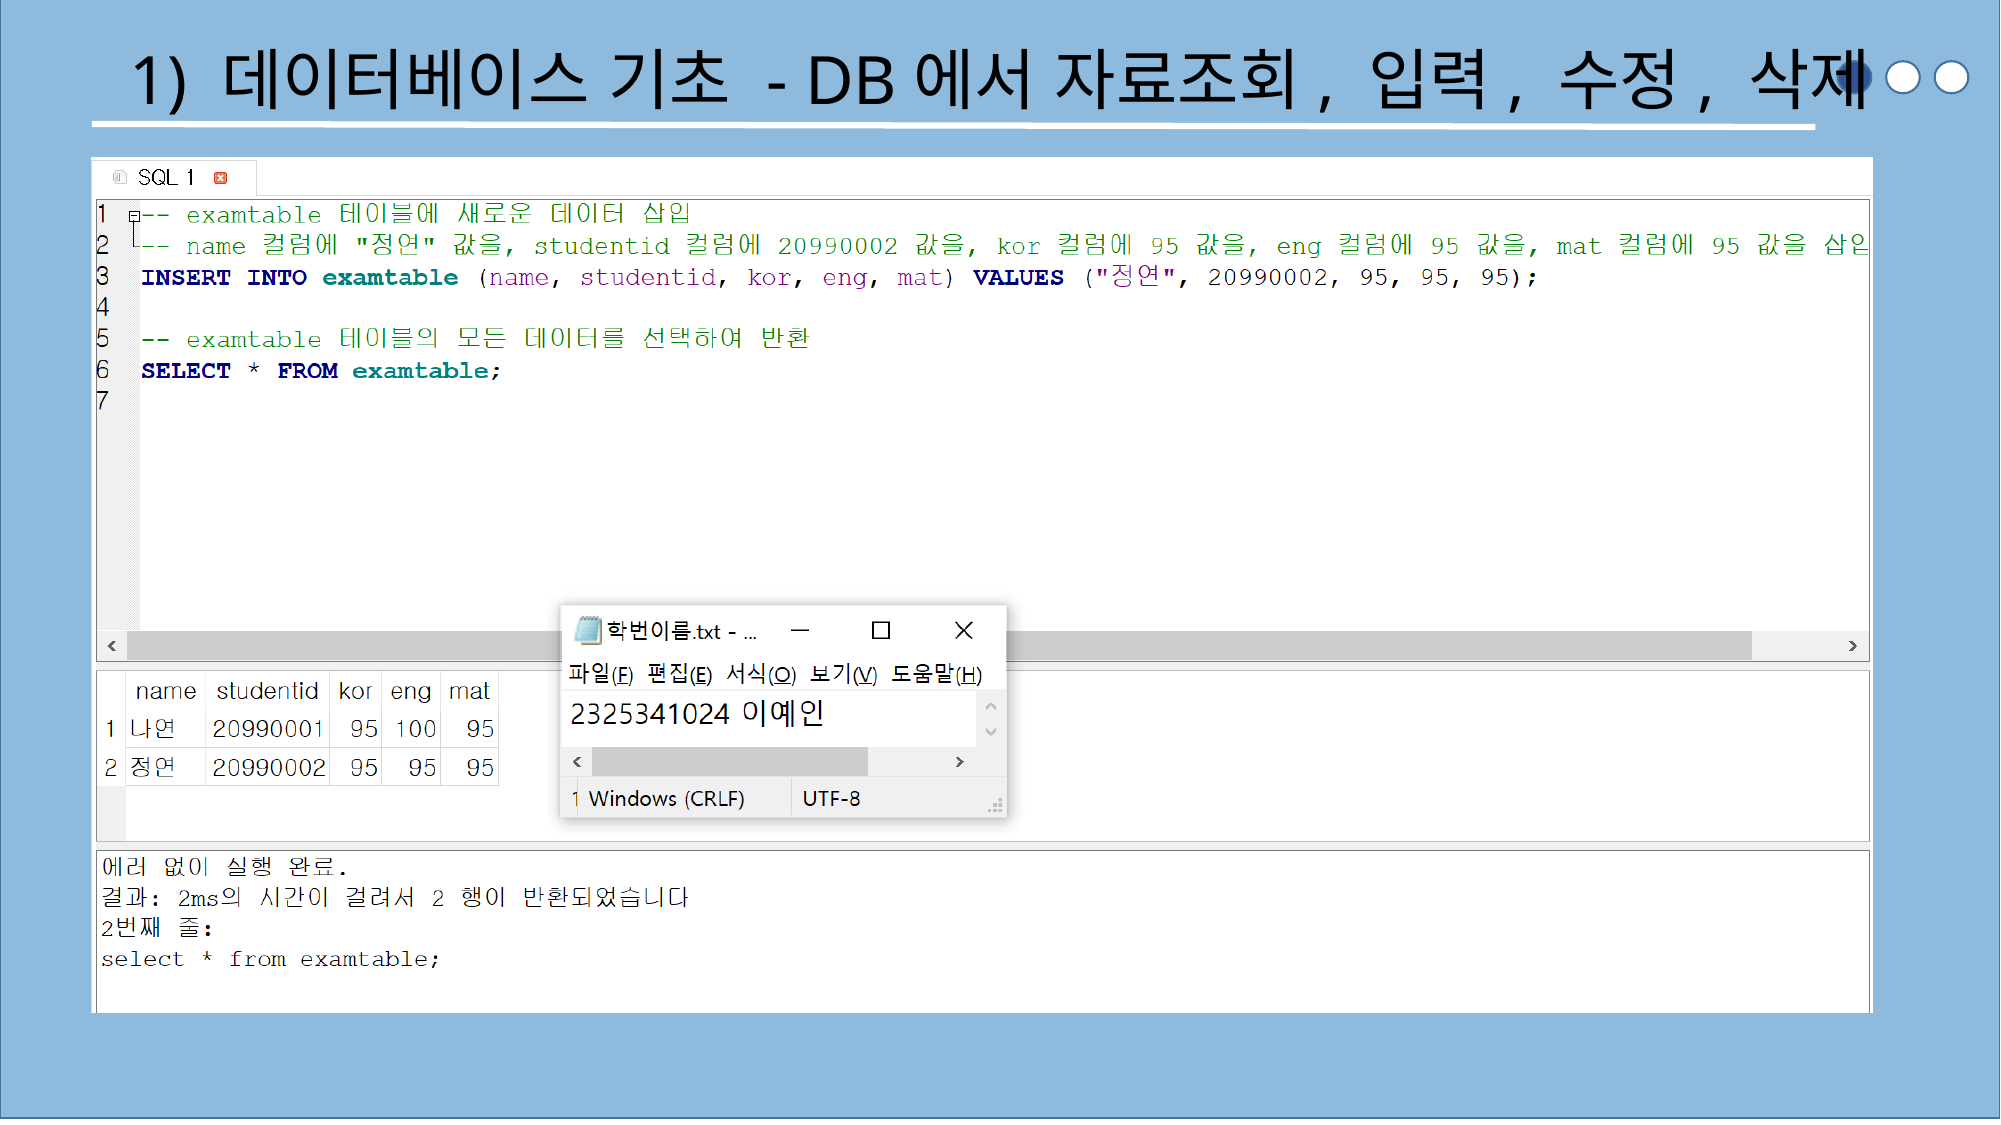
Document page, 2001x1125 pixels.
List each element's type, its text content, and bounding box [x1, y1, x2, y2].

picture [91, 157, 1873, 1013]
text_box 1) 데이터베이스 기초 - DB에서 자료조회, 입력, 수정, 삭제 [114, 30, 1935, 126]
text_box [0, 0, 2000, 1119]
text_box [1837, 61, 1969, 94]
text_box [91, 123, 1816, 127]
